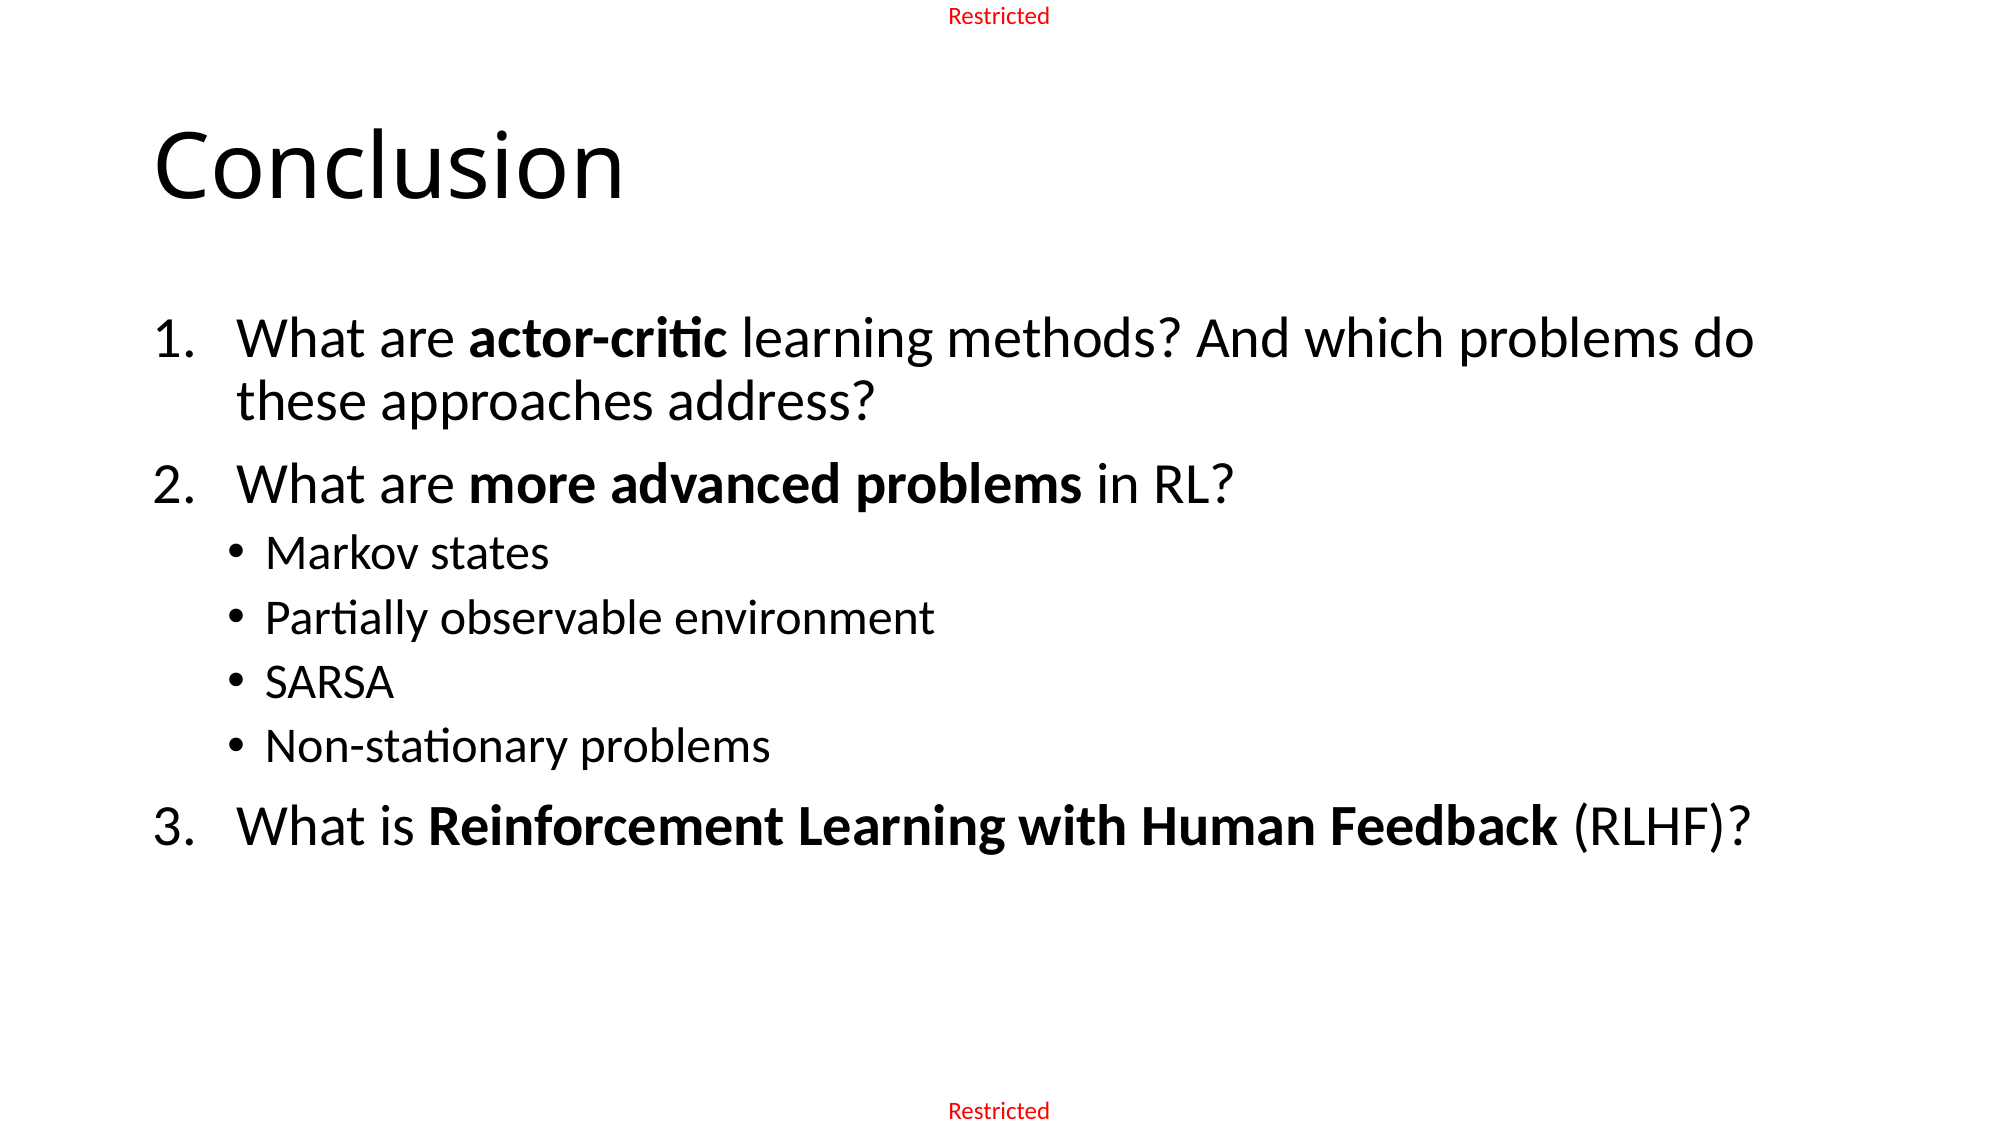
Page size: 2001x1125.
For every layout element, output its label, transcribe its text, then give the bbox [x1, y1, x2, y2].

list What are actor-critic learning methods? And which problems do these approaches address? What are more advanced problems in RL? Markov states Partially observable environment SARSA Non-stationary problems What is Reinforcement Learning with Human Feedback (RLHF)? [137, 299, 1863, 1014]
title Conclusion [137, 59, 1863, 278]
